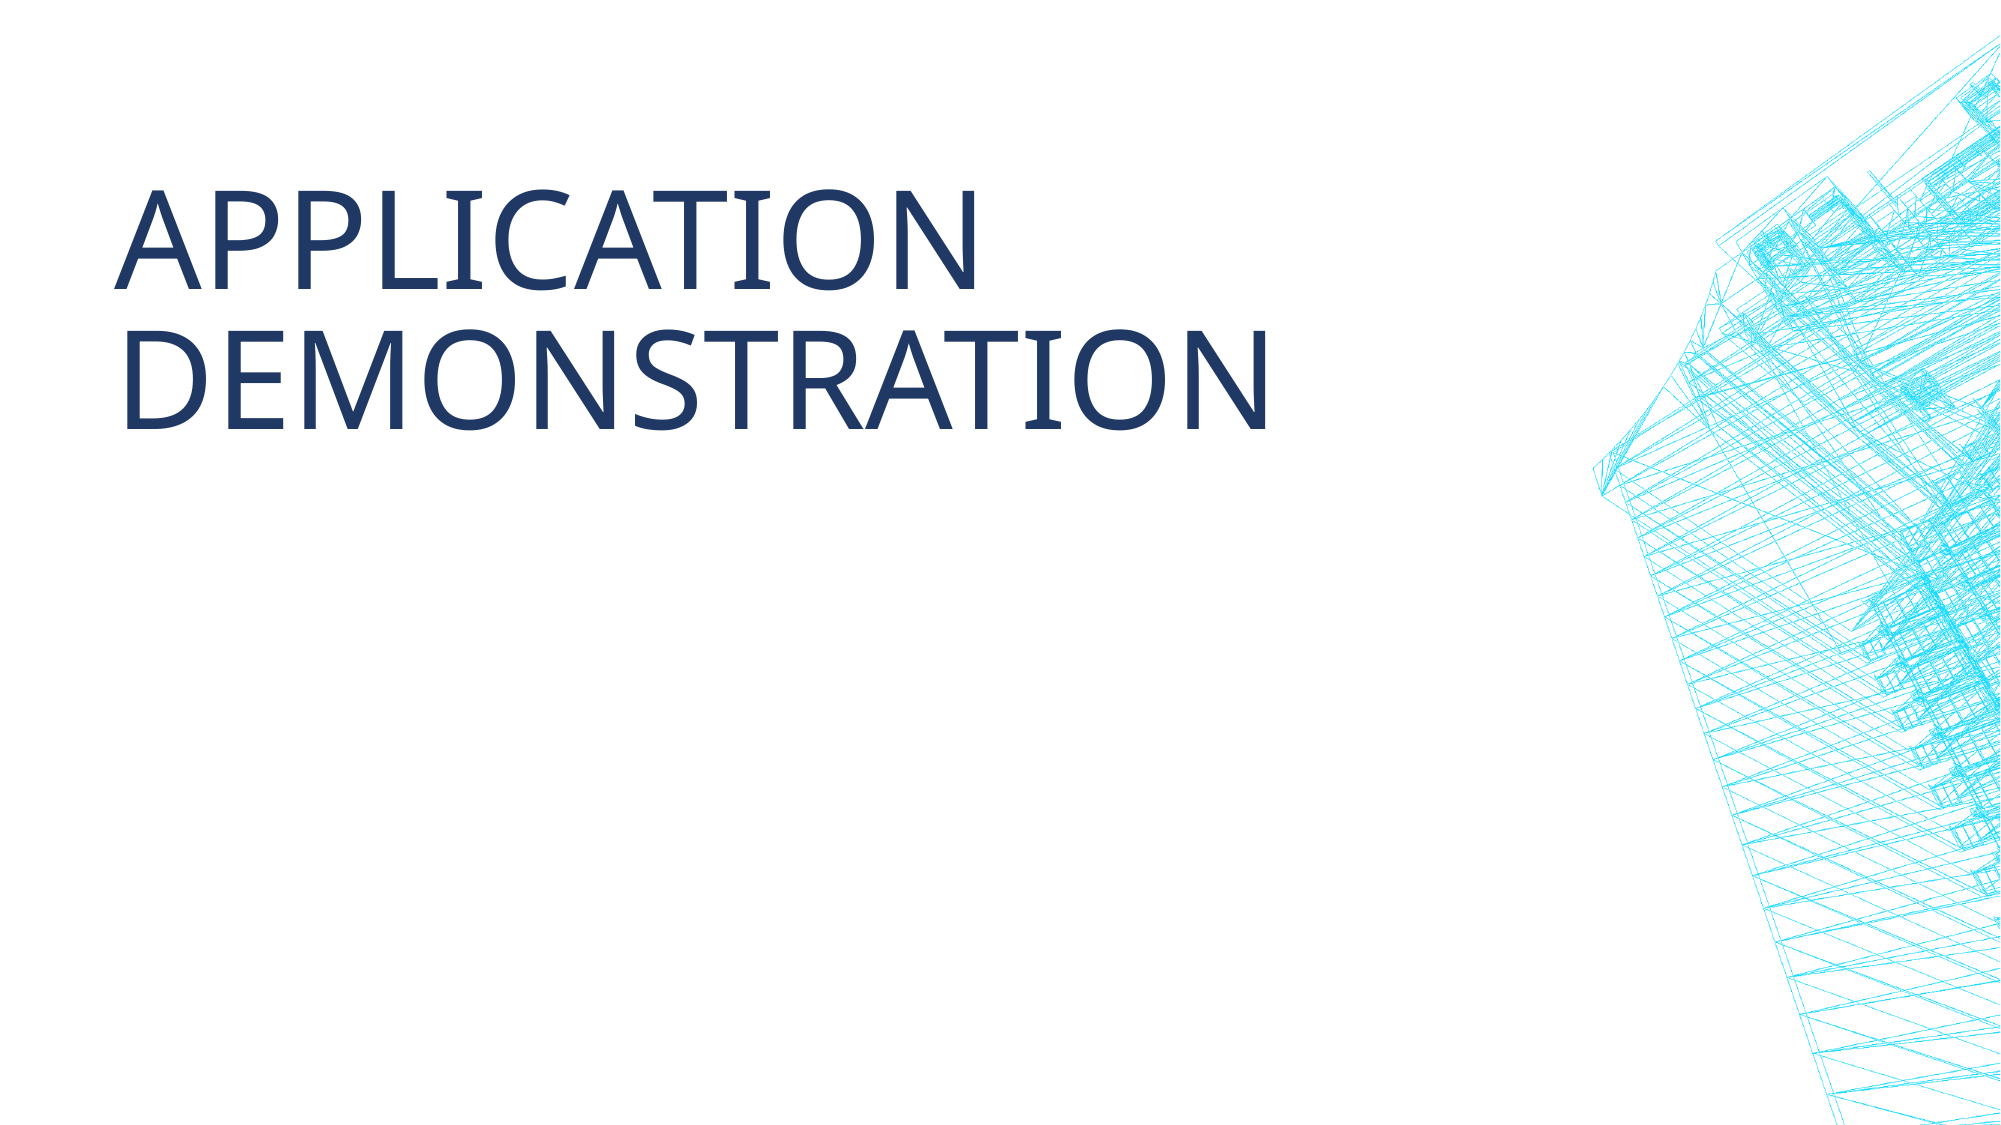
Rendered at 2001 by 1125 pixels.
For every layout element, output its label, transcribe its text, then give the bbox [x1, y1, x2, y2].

title Application Demonstration [99, 135, 1525, 465]
picture [0, 0, 2001, 1125]
